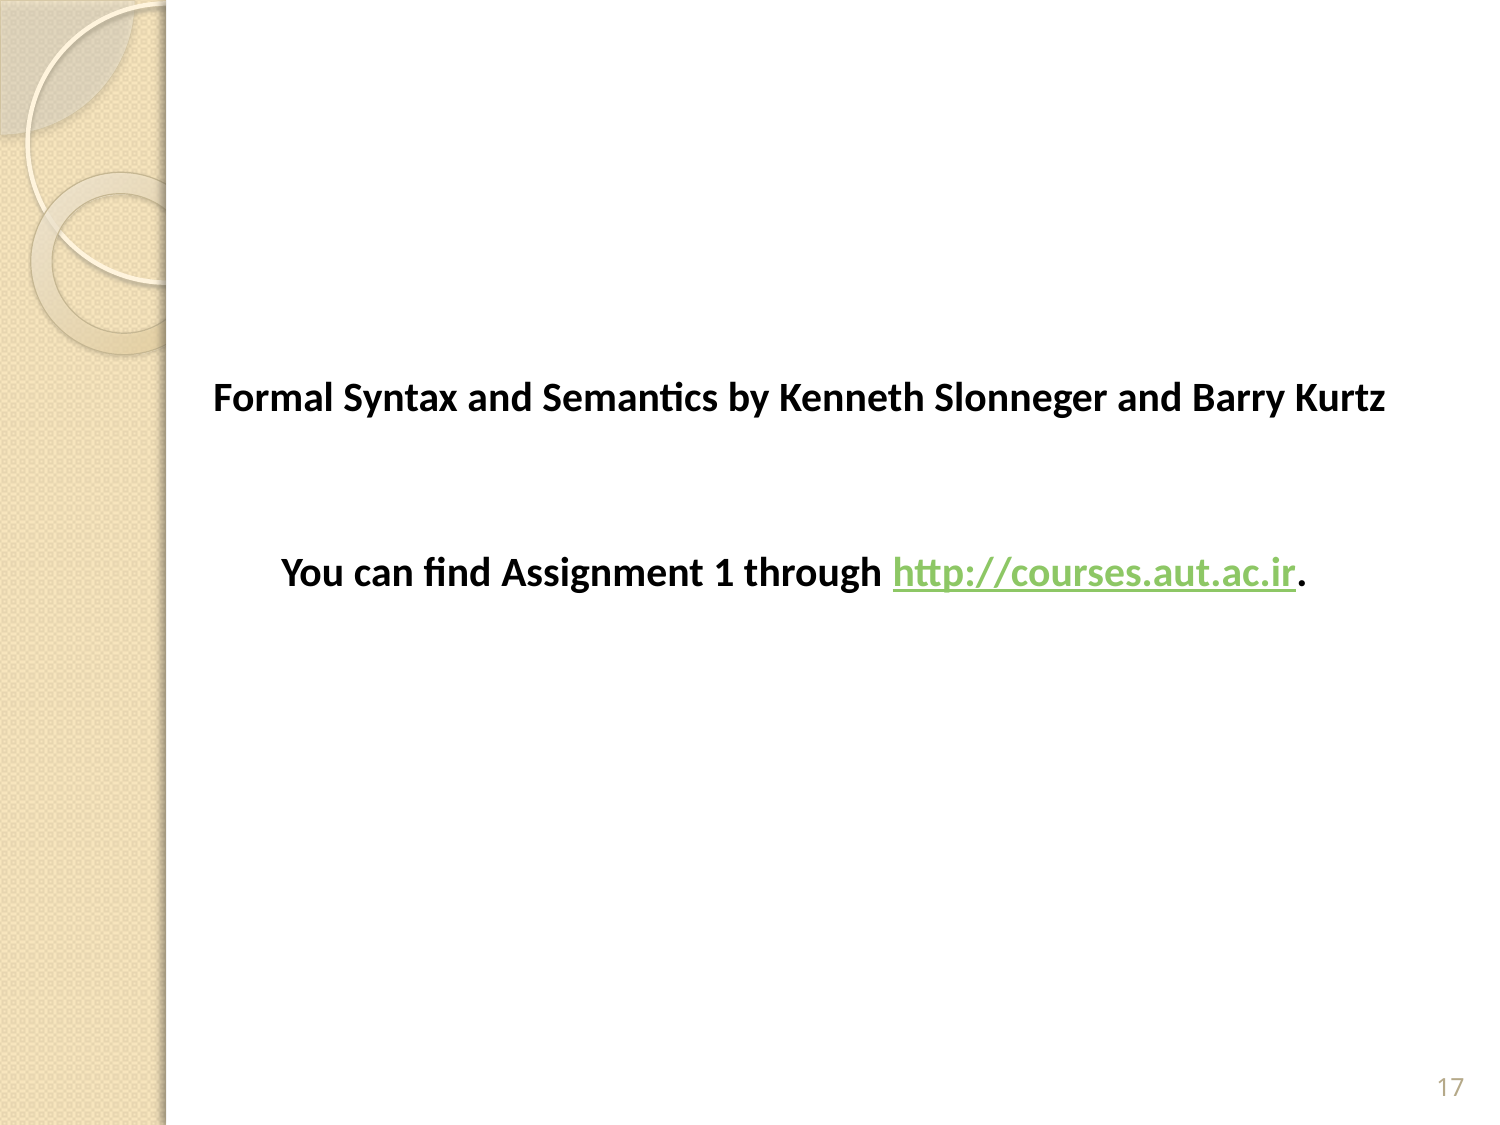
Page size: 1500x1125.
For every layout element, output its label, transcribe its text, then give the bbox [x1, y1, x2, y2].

slide_number 17 [1413, 1034, 1488, 1113]
list Formal Syntax and Semantics by Kenneth Slonneger and Barry Kurtz You can find Assignment 1 through http://courses.aut.ac.ir. [183, 50, 1413, 838]
